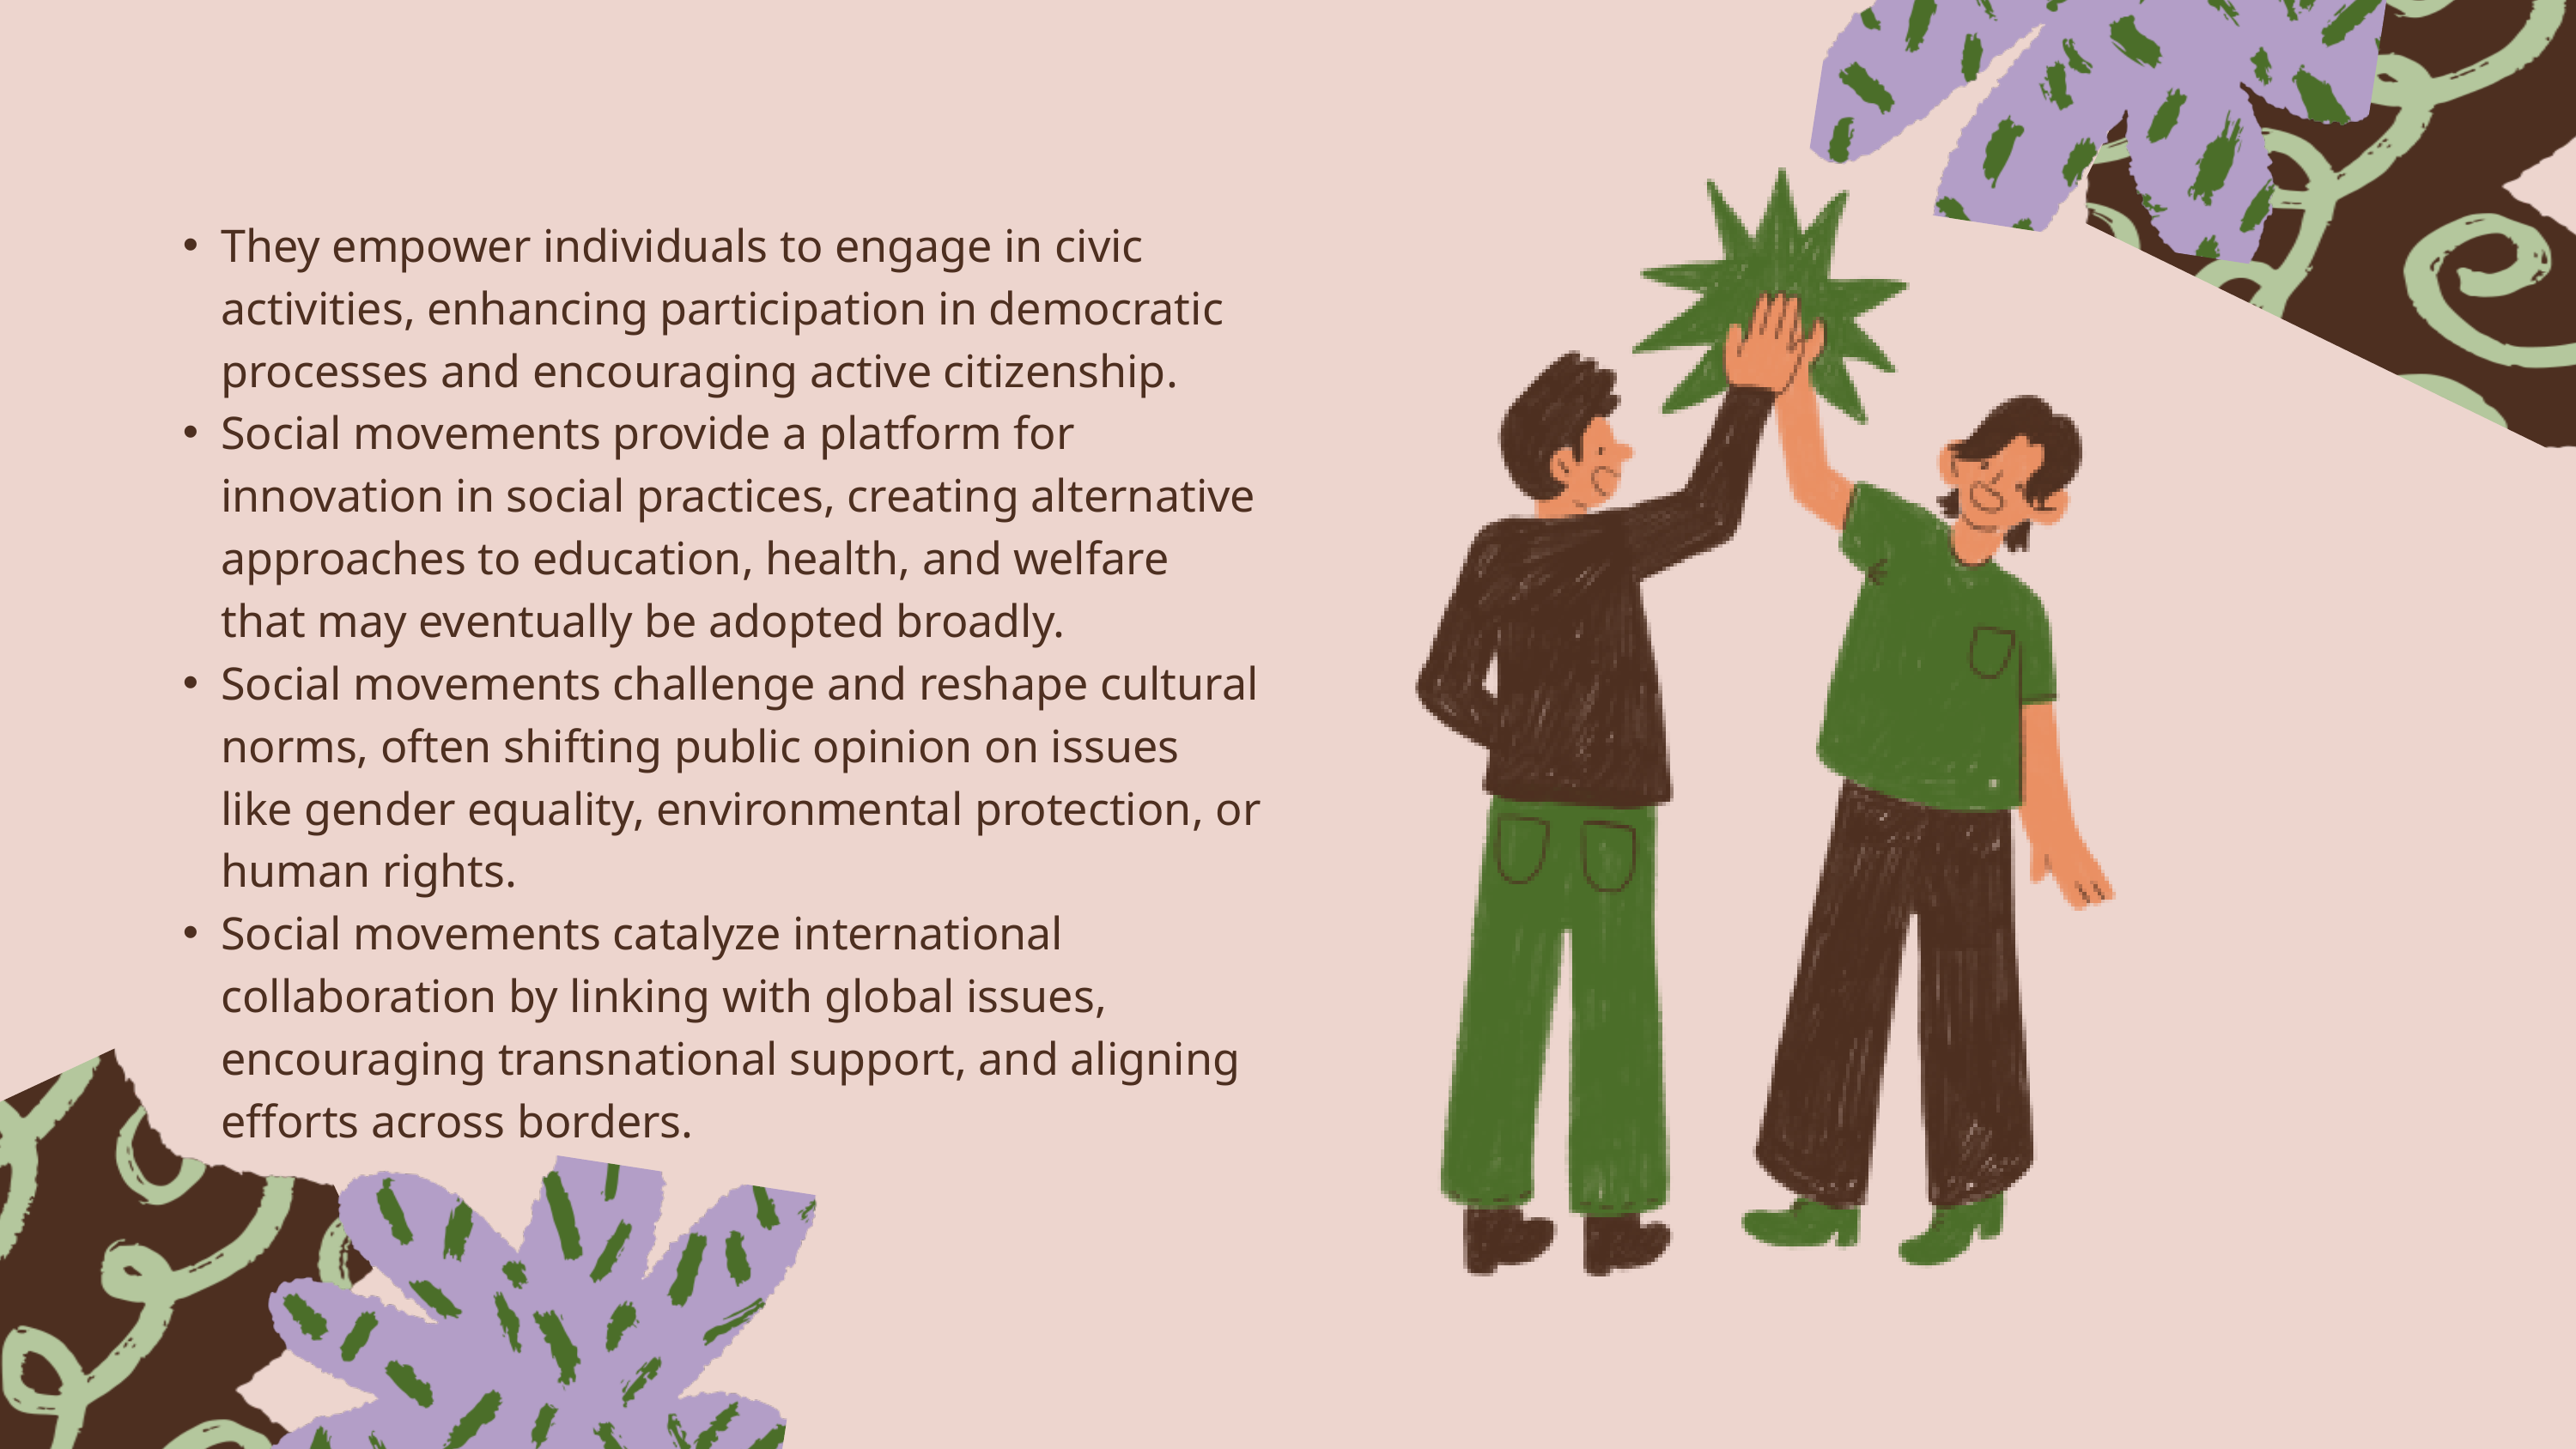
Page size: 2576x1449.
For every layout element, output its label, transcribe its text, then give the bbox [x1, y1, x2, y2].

text_box [1415, 167, 2117, 1281]
text_box [0, 989, 302, 1449]
text_box [228, 1113, 822, 1449]
text_box [2133, 0, 2576, 463]
text_box They empower individuals to engage in civic activities, enhancing participation in democratic processes and encouraging active citizenship. Social movements provide a platform for innovation in social practices, creating alternative approaches to education, health, and welfare that may eventually be adopted broadly. Social movements challenge and reshape cultural norms, often shifting public opinion on issues like gender equality, environmental protection, or human rights. Social movements catalyze international collaboration by linking with global issues, encouraging transnational support, and aligning efforts across borders. [144, 208, 1263, 1147]
text_box [1807, 0, 2387, 279]
